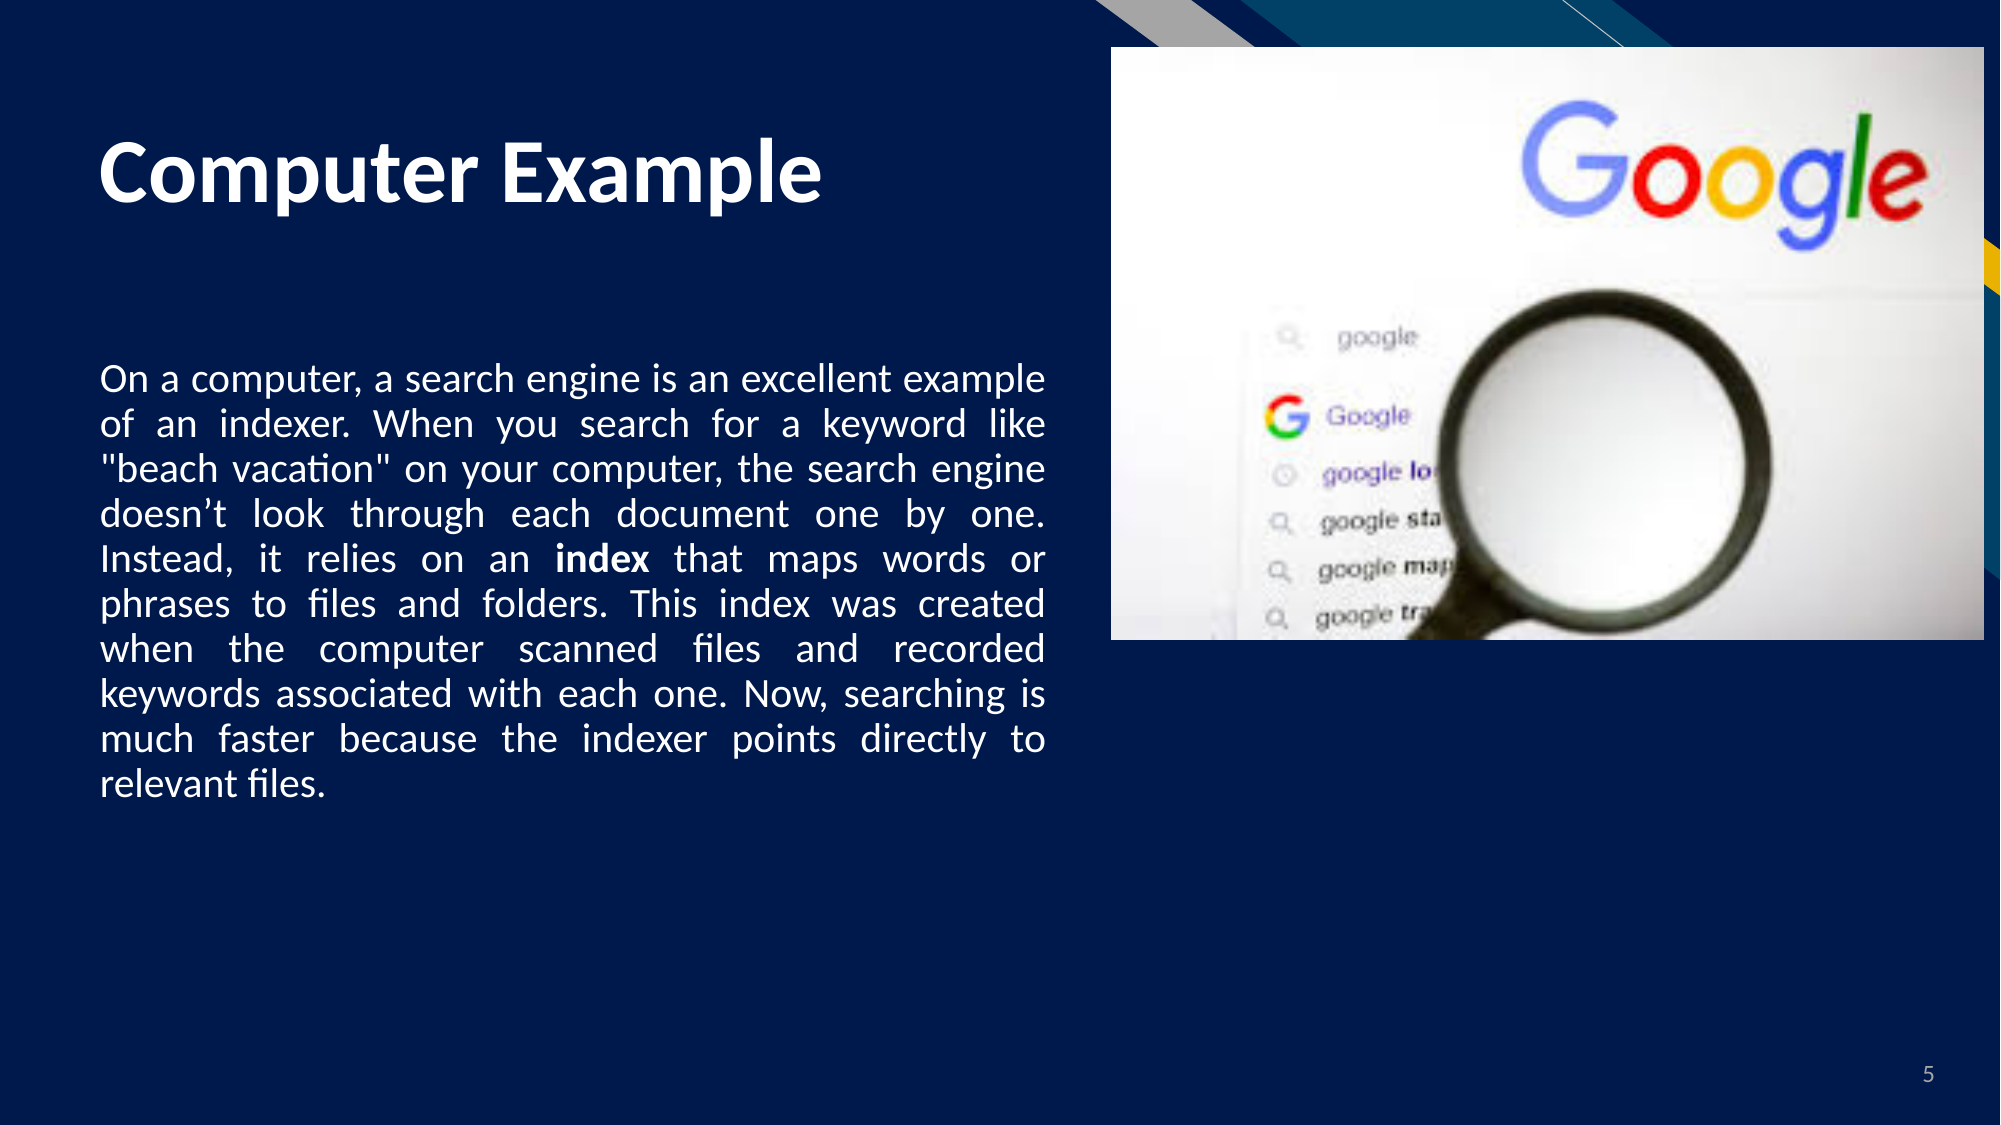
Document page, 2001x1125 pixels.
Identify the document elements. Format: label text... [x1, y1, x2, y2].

picture [1111, 47, 1984, 640]
list On a computer, a search engine is an excellent example of an indexer. When you search for a keyword like "beach vacation" on your computer, the search engine doesn’t look through each document one by one. Instead, it relies on an index that maps words or phrases to files and folders. This index was created when the computer scanned files and recorded keywords associated with each one. Now, searching is much faster because the indexer points directly to relevant files. [85, 343, 1062, 819]
title Computer Example [85, 34, 1452, 223]
slide_number 5 [1828, 1042, 1950, 1103]
